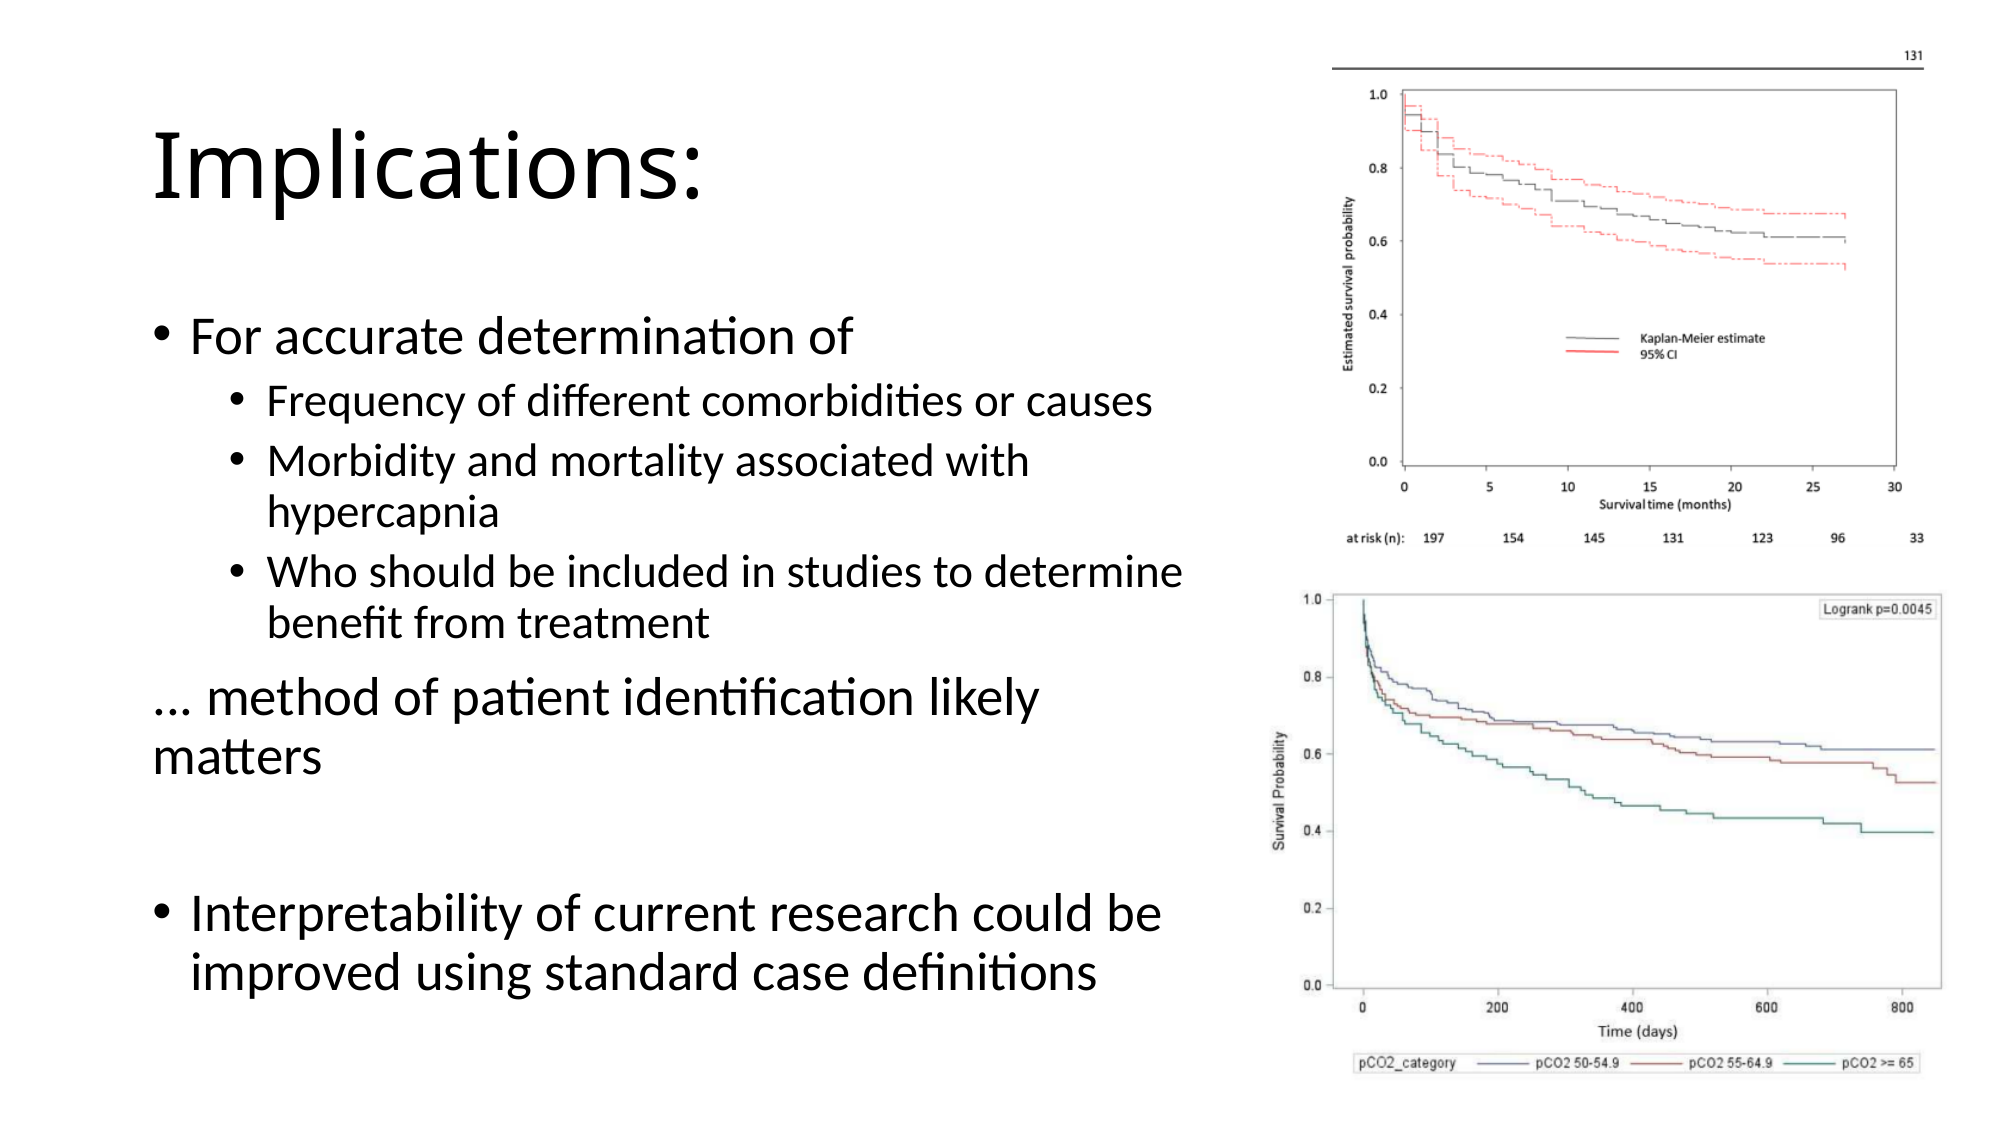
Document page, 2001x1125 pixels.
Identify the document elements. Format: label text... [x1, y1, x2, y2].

list For accurate determination of Frequency of different comorbidities or causes Morbidity and mortality associated with hypercapnia Who should be included in studies to determine benefit from treatment ... method of patient identification likely matters Interpretability of current research could be improved using standard case definitions [137, 299, 1205, 1014]
title Implications: [137, 59, 1332, 278]
picture [1266, 32, 1985, 1100]
